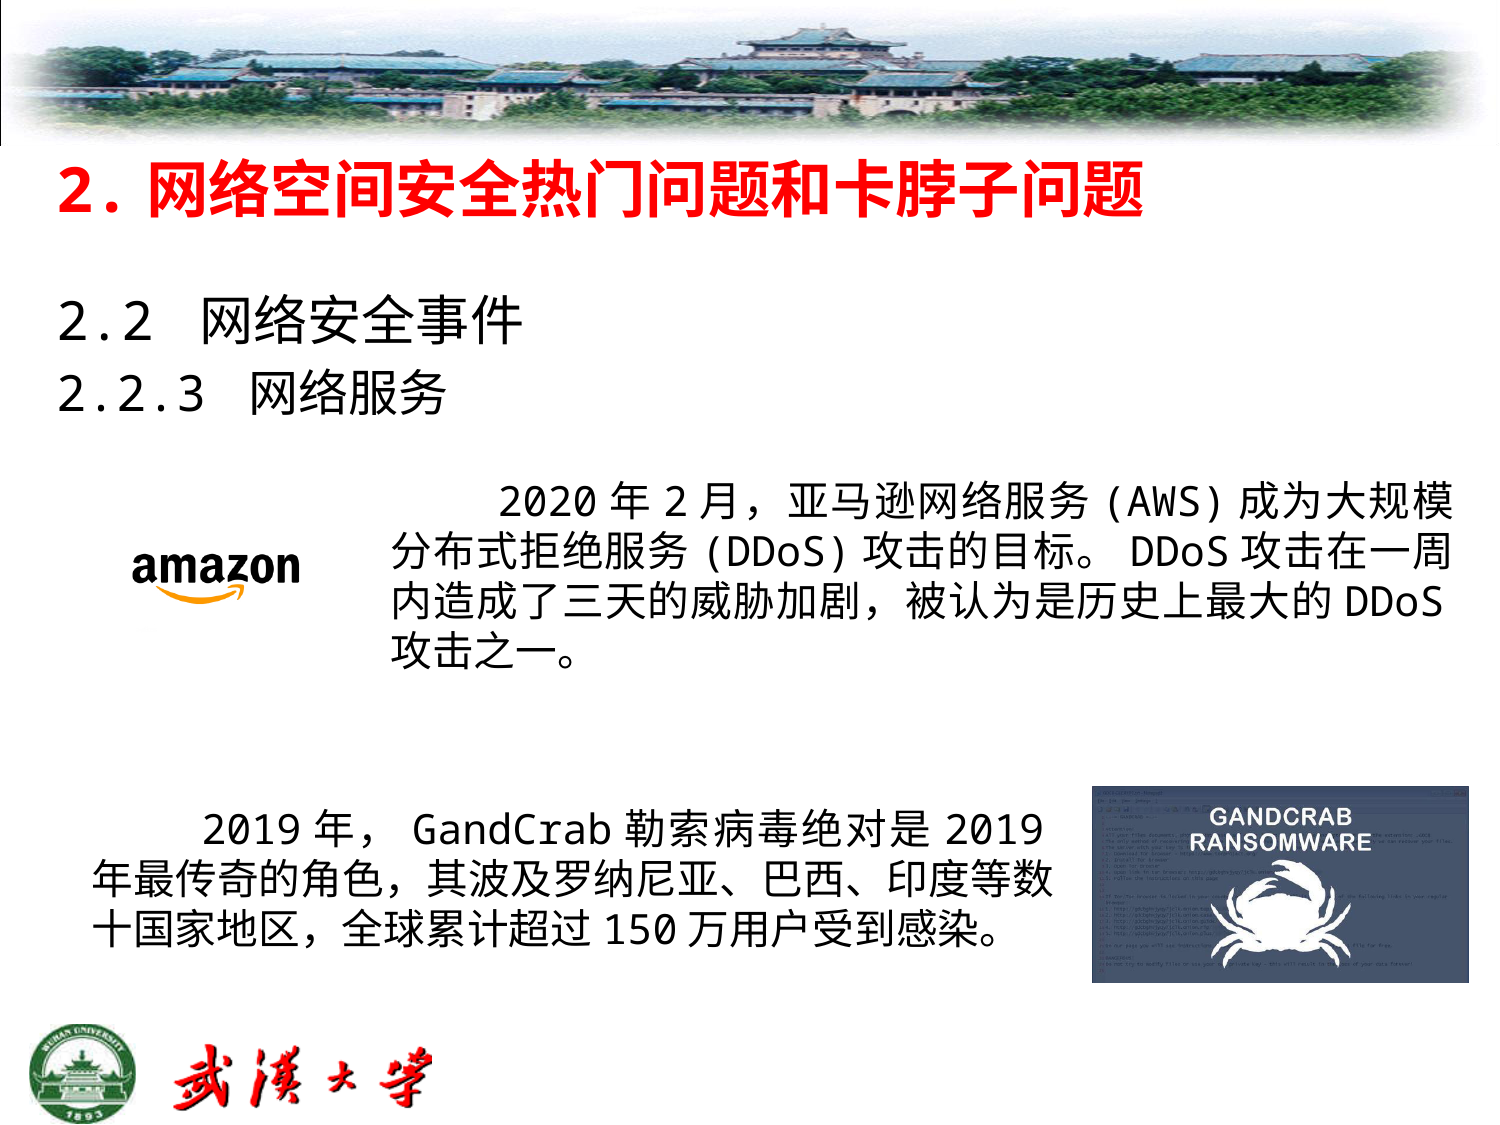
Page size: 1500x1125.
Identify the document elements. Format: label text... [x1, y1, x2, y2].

text_box 2019年，GandCrab勒索病毒绝对是2019年最传奇的角色，其波及罗纳尼亚、巴西、印度等数十国家地区，全球累计超过150万用户受到感染。 [76, 795, 1069, 975]
text_box 2020年2月，亚马逊网络服务(AWS)成为大规模分布式拒绝服务(DDoS)攻击的目标。DDoS攻击在一周内造成了三天的威胁加剧，被认为是历史上最大的DDoS攻击之一。 [375, 467, 1469, 659]
picture [123, 485, 310, 672]
picture [171, 1034, 432, 1125]
list 2.2 网络安全事件 2.2.3 网络服务 [40, 278, 1424, 469]
title 2.网络空间安全热门问题和卡脖子问题 [40, 118, 1500, 256]
picture [0, 0, 1500, 146]
picture [1092, 786, 1470, 983]
